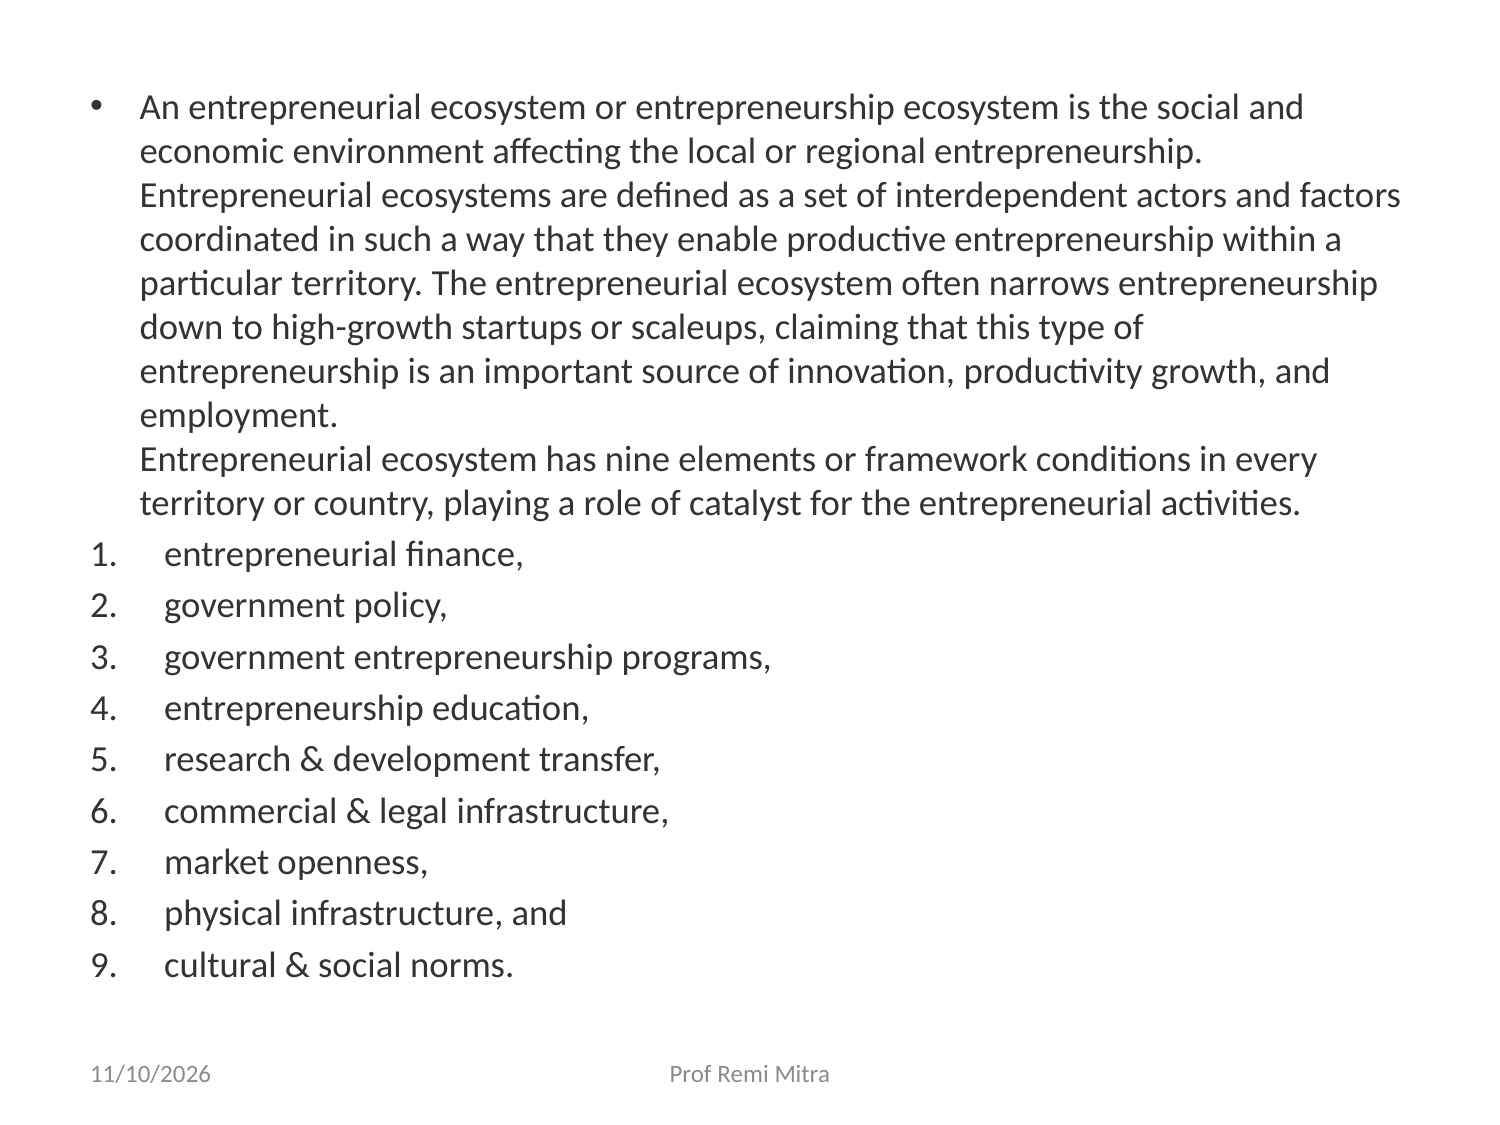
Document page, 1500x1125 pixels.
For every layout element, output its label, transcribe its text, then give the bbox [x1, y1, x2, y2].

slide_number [75, 1042, 425, 1103]
footer Prof Remi Mitra [512, 1042, 988, 1103]
list An entrepreneurial ecosystem or entrepreneurship ecosystem is the social and economic environment affecting the local or regional entrepreneurship. Entrepreneurial ecosystems are defined as a set of interdependent actors and factors coordinated in such a way that they enable productive entrepreneurship within a particular territory. The entrepreneurial ecosystem often narrows entrepreneurship down to high-growth startups or scaleups, claiming that this type of entrepreneurship is an important source of innovation, productivity growth, and employment. Entrepreneurial ecosystem has nine elements or framework conditions in every territory or country, playing a role of catalyst for the entrepreneurial activities. entrepreneurial finance, government policy, government entrepreneurship programs, entrepreneurship education, research & development transfer, commercial & legal infrastructure, market openness, physical infrastructure, and cultural & social norms. [75, 75, 1425, 1005]
